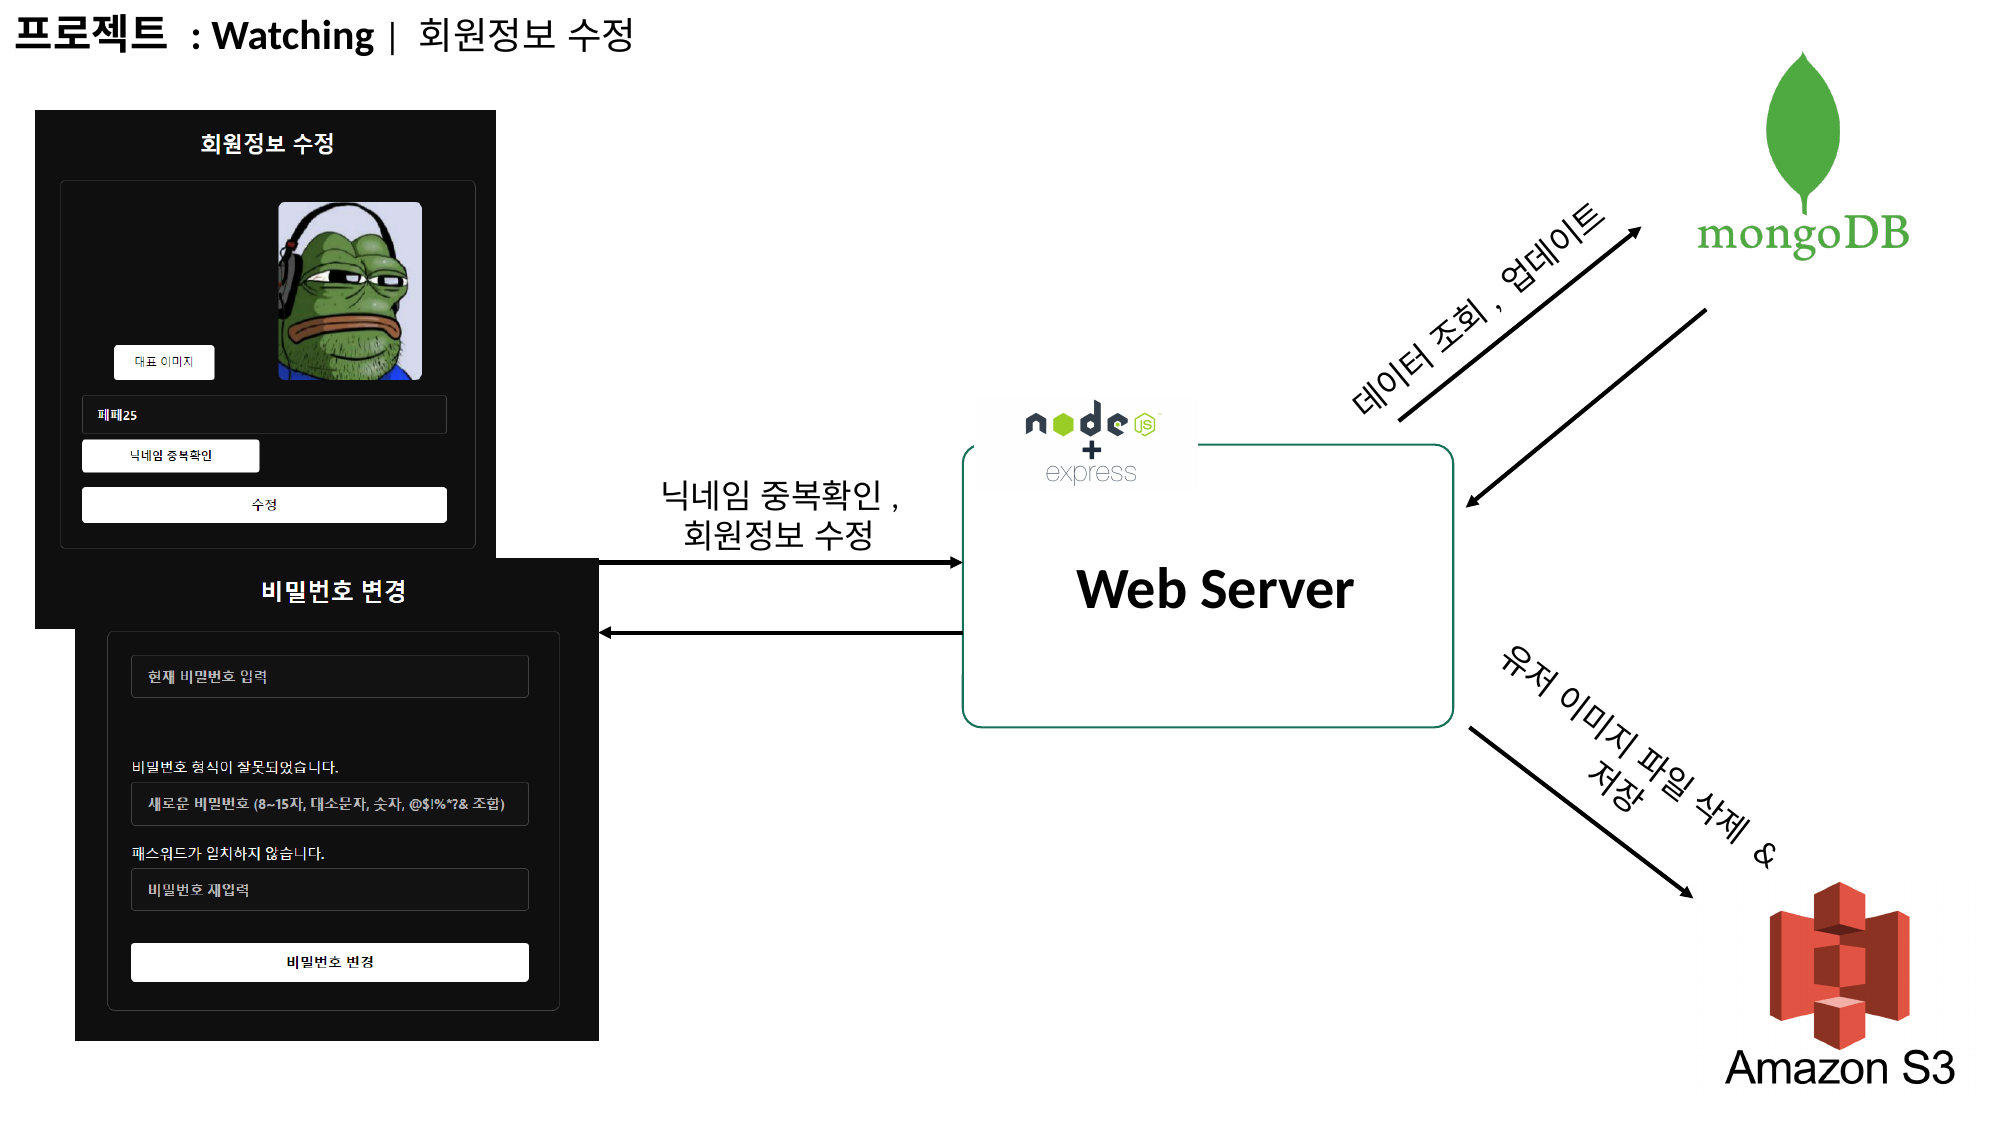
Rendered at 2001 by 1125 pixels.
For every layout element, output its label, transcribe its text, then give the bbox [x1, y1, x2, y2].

picture [1693, 45, 1914, 266]
picture [35, 110, 599, 1042]
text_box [1469, 727, 1694, 899]
text_box 닉네임 중복확인, 회원정보 수정 [611, 467, 949, 562]
text_box 유저 이미지 파일 삭제 & 저장 [1694, 761, 1820, 878]
text_box 데이터 조회, 업데이트 [1535, 147, 1666, 226]
text_box 데이터 조회, 업데이트 [1329, 340, 1398, 397]
text_box 유저 이미지 파일 삭제 & 저장 [1454, 609, 1650, 727]
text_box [1398, 226, 1642, 422]
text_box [962, 397, 1454, 728]
picture [1691, 878, 1988, 1101]
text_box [1465, 309, 1707, 508]
text_box 프로젝트 : Watching | 회원정보 수정 [0, 0, 710, 65]
